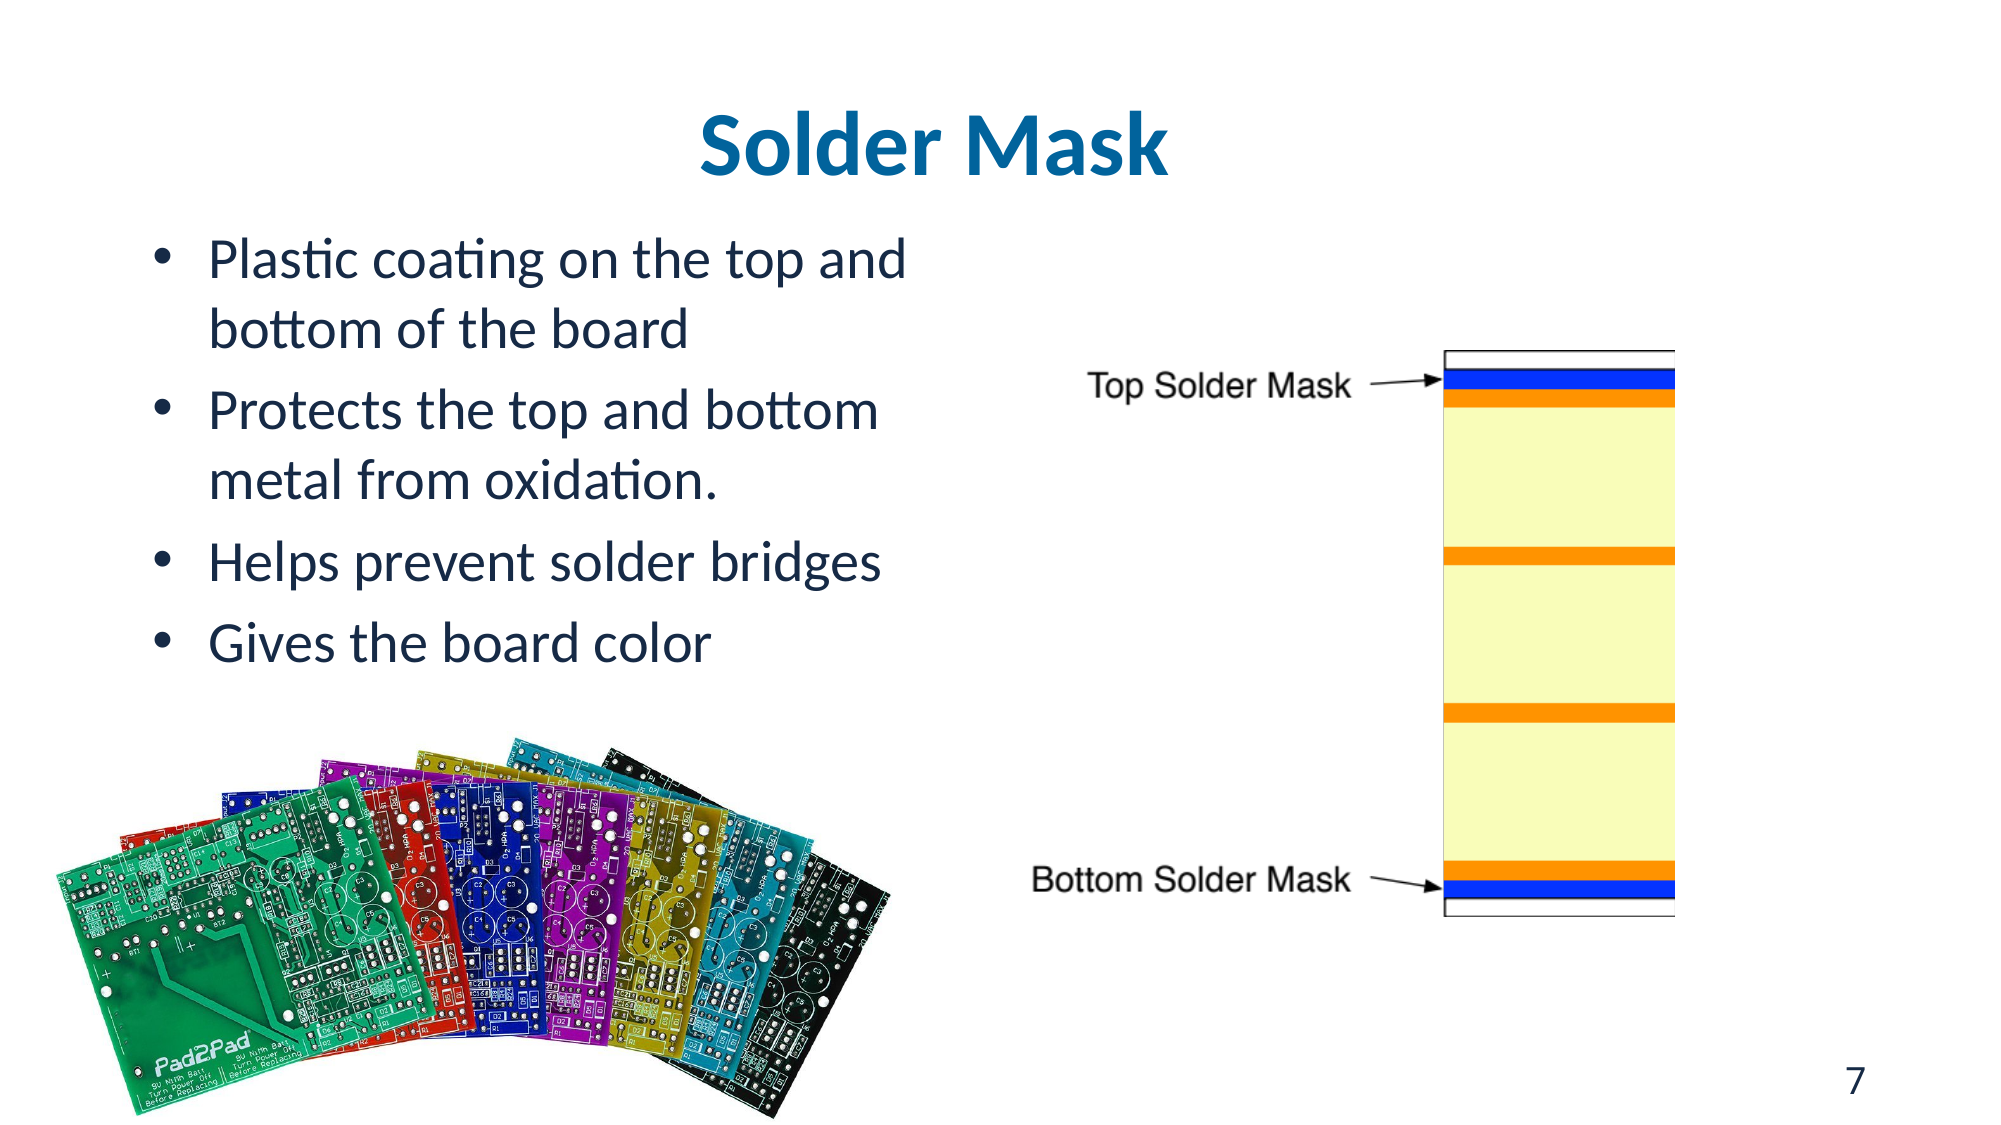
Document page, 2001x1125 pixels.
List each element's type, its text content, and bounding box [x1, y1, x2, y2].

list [1012, 350, 1676, 917]
list Plastic coating on the top and bottom of the board Protects the top and bottom metal from oxidation. Helps prevent solder bridges Gives the board color [137, 212, 988, 1014]
title Solder Mask [99, 45, 1900, 233]
picture [0, 730, 950, 1122]
